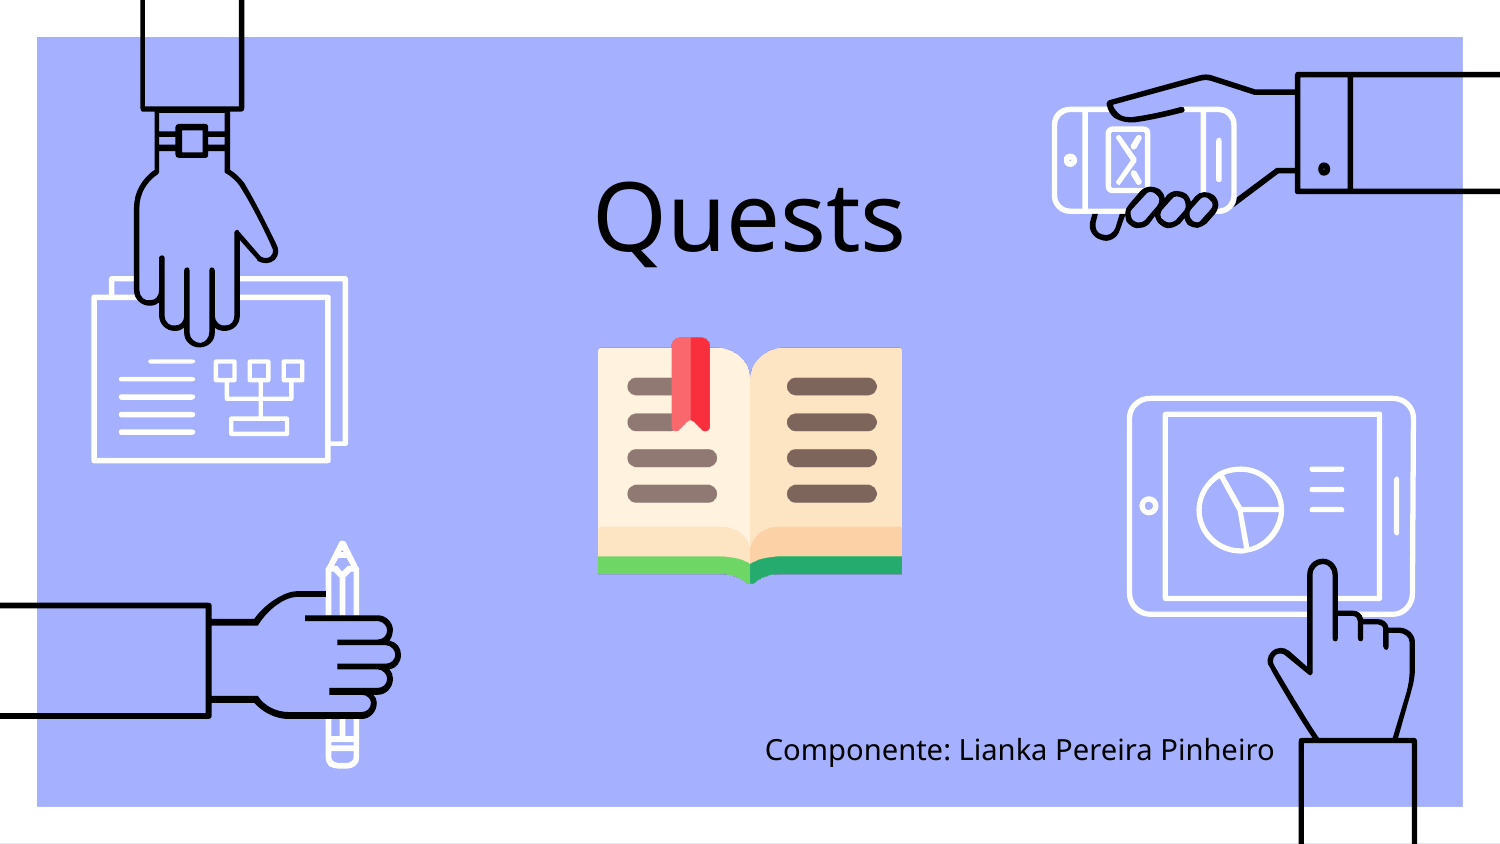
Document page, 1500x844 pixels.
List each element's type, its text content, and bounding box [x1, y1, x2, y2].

title Quests [348, 118, 1152, 309]
picture [597, 308, 902, 613]
text_box Componente: Lianka Pereira Pinheiro [750, 723, 1316, 774]
